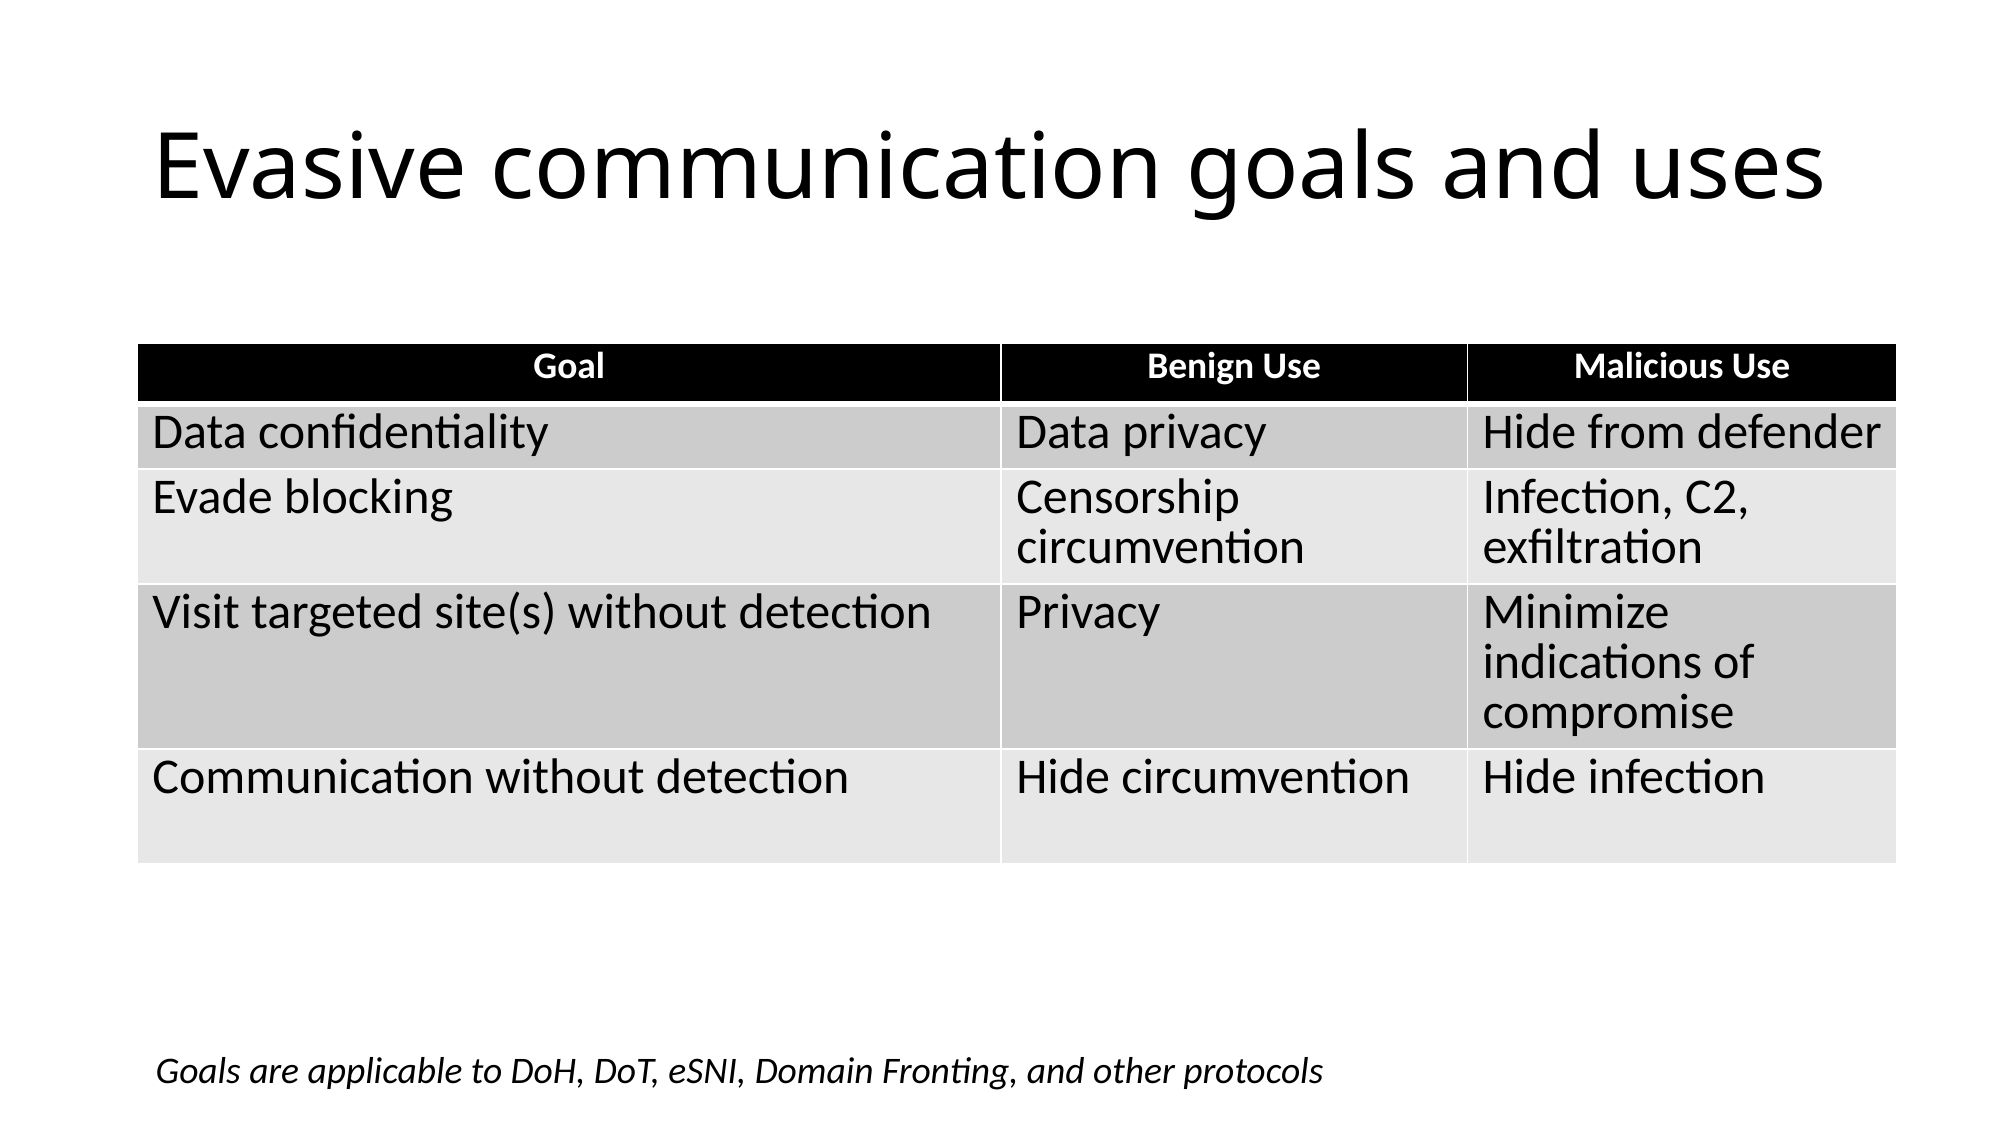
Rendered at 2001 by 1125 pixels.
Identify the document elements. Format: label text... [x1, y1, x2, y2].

table_cell Hide from defender [1468, 407, 1896, 468]
table_cell Censorship circumvention [1002, 470, 1467, 583]
table_cell Hide circumvention [1002, 750, 1467, 863]
table_header Malicious Use [1468, 344, 1896, 401]
table_cell Hide infection [1468, 750, 1896, 863]
table_cell Minimize indications of compromise [1468, 585, 1896, 748]
table_cell Infection, C2, exfiltration [1468, 470, 1896, 583]
table_cell Privacy [1002, 585, 1467, 748]
table_header Goal [138, 344, 1000, 401]
table_cell Data confidentiality [138, 407, 1000, 468]
table_header Benign Use [1002, 344, 1467, 401]
table_cell Communication without detection [138, 750, 1000, 863]
table_cell Visit targeted site(s) without detection [138, 585, 1000, 748]
table_cell Evade blocking [138, 470, 1000, 583]
table_cell Data privacy [1002, 407, 1467, 468]
title Evasive communication goals and uses [137, 59, 1863, 278]
text_box Goals are applicable to DoH, DoT, eSNI, Domain Fronting, and other protocols [140, 1039, 1348, 1099]
